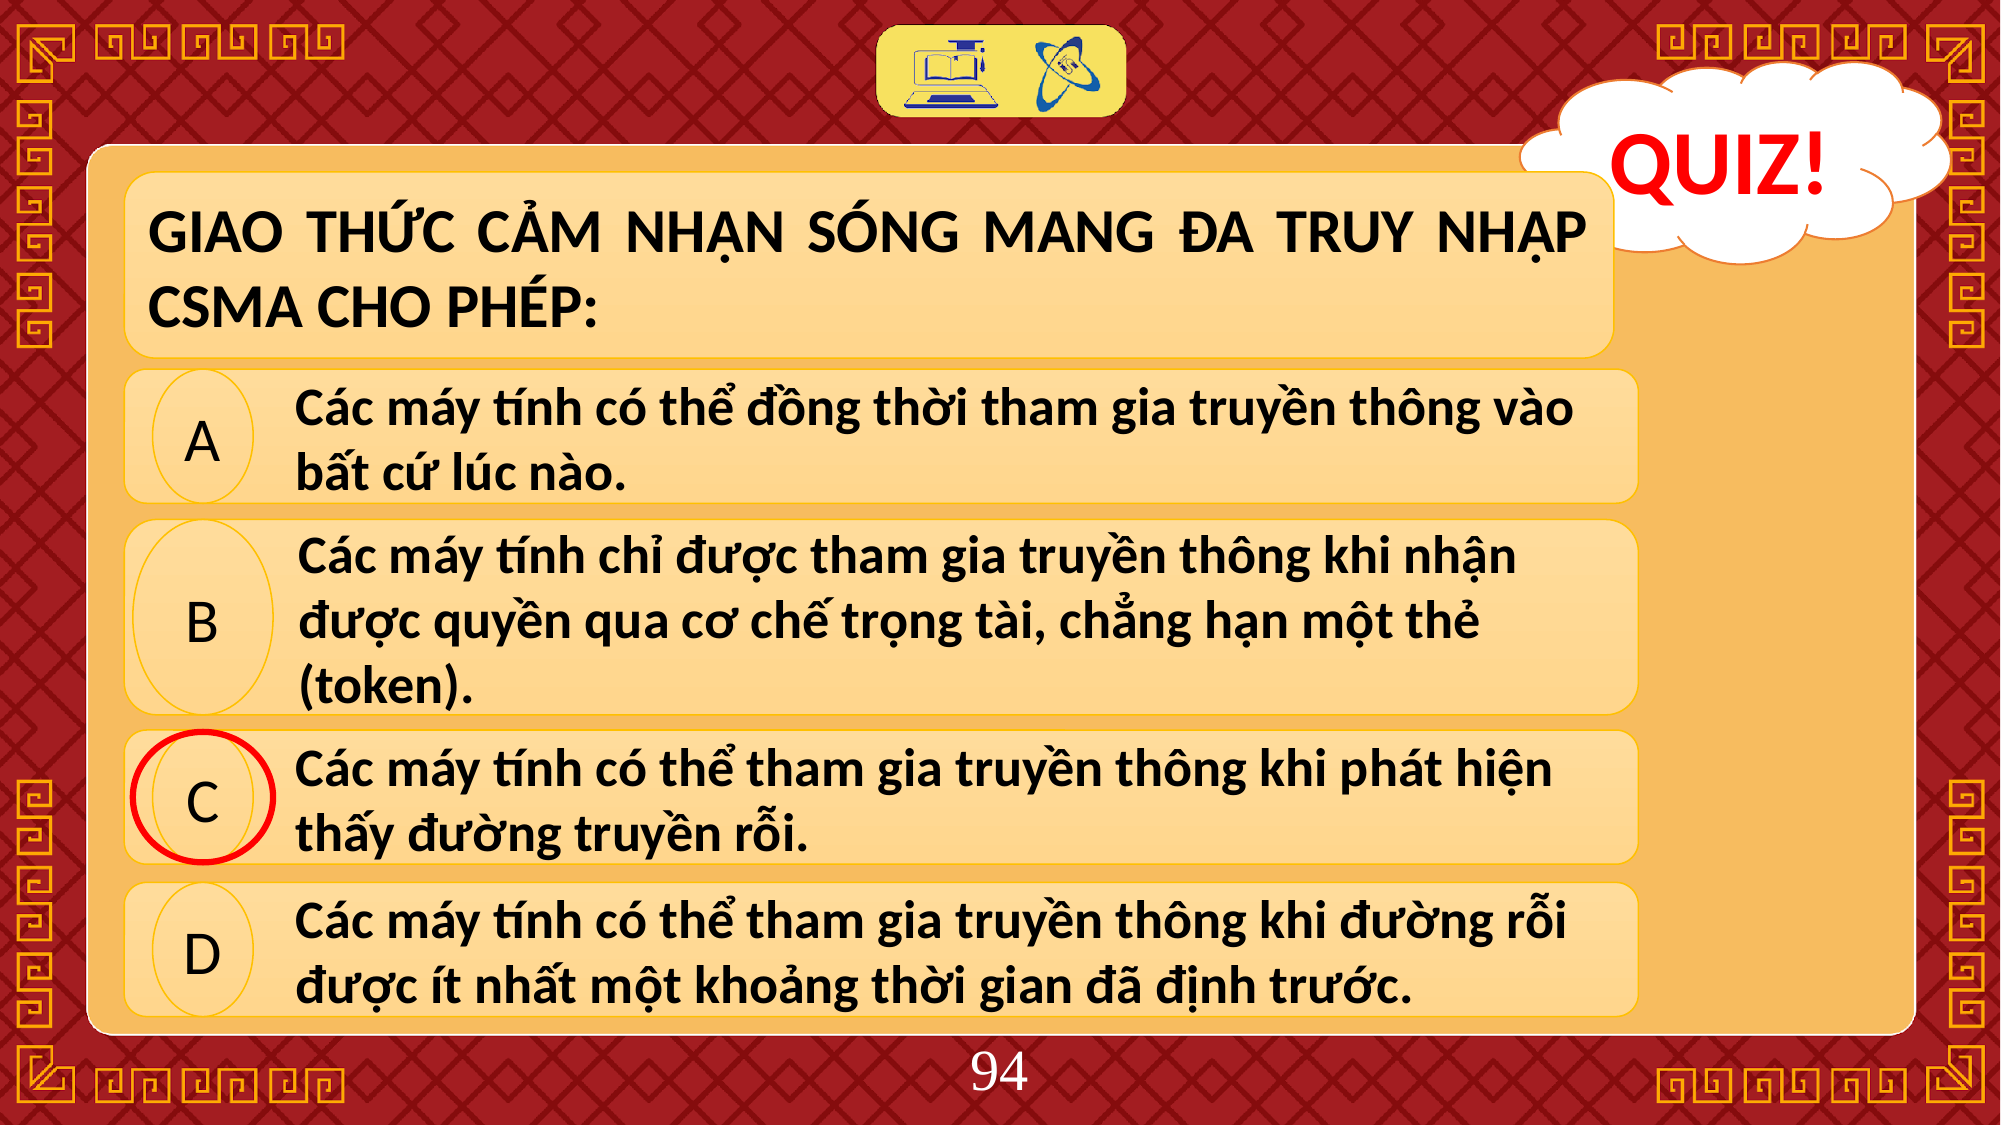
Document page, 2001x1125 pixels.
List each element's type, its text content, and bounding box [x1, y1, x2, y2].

slide_number ‹#› [774, 1037, 1225, 1098]
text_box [123, 729, 1639, 865]
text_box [123, 519, 1639, 716]
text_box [123, 368, 1639, 504]
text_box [123, 882, 1639, 1017]
text_box GIAO THỨC CẢM NHẬN SÓNG MANG ĐA TRUY NHẬP CSMA CHO PHÉP: [124, 171, 1614, 359]
text_box QUIZ! [1519, 62, 1952, 265]
picture [0, 0, 2001, 1125]
